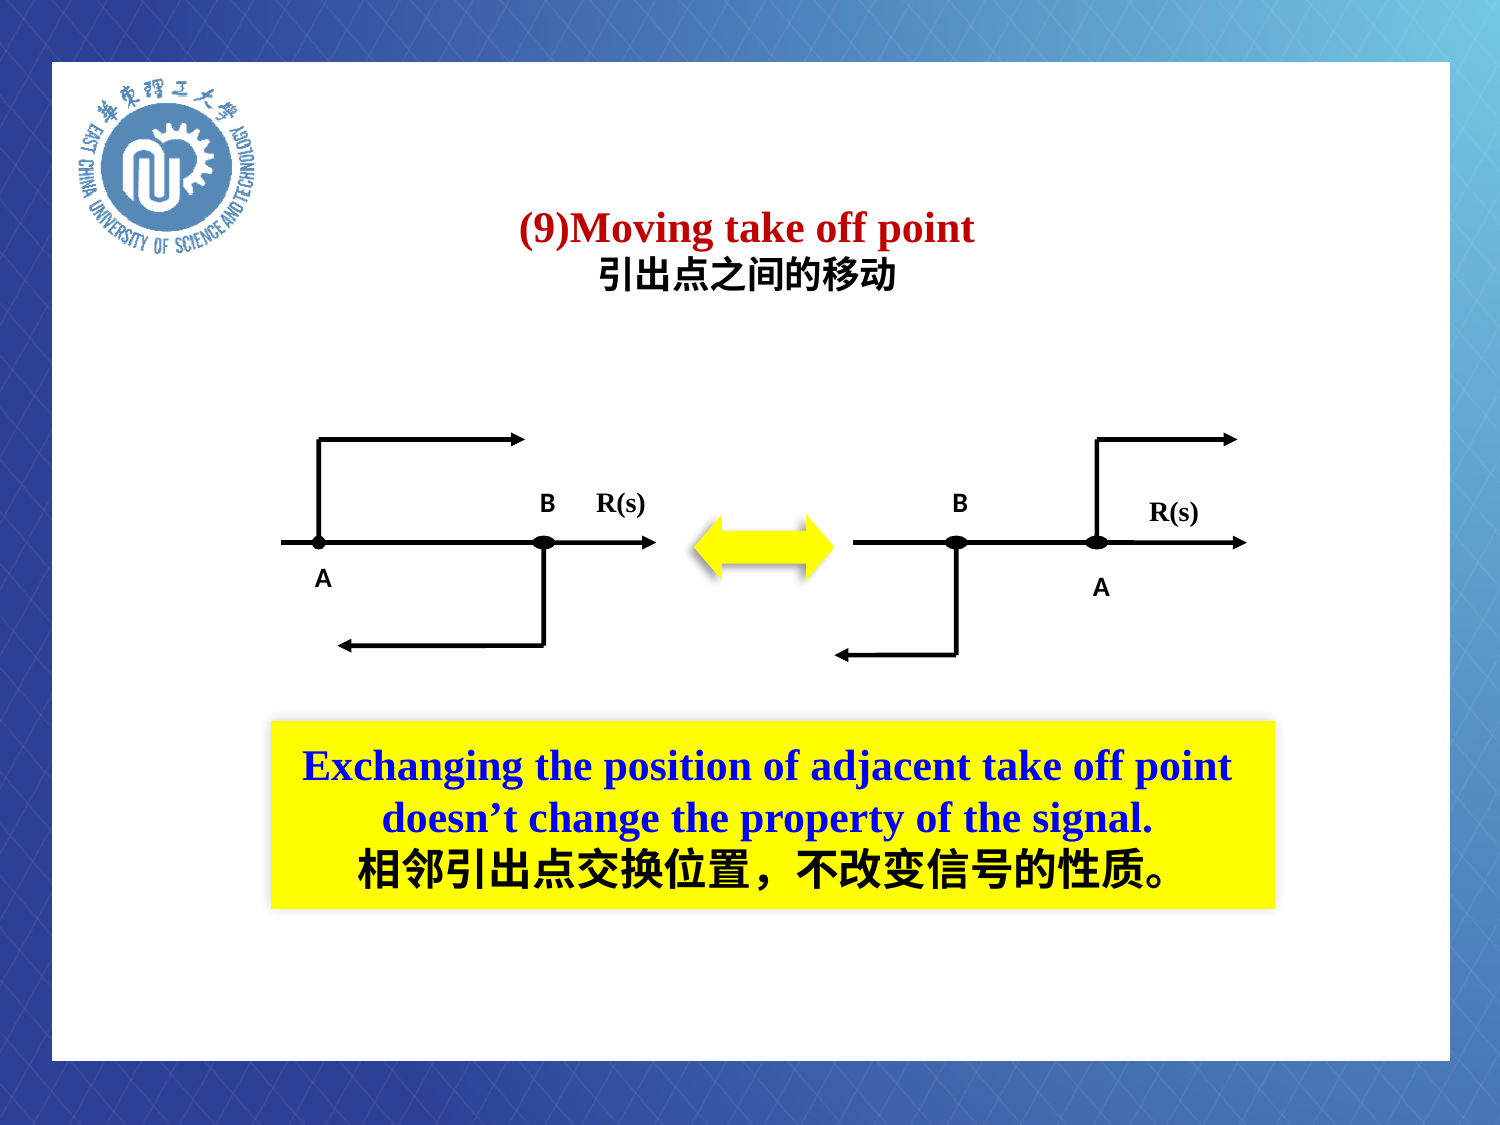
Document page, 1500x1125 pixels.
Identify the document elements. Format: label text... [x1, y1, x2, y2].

title (9)Moving take off point 引出点之间的移动 [380, 193, 1114, 302]
picture [0, 0, 1500, 1125]
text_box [834, 439, 1248, 656]
text_box [693, 514, 829, 581]
text_box Exchanging the position of adjacent take off point doesn’t change the property of the signal. 相邻引出点交换位置，不改变信号的性质。 [271, 721, 1275, 908]
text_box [280, 439, 676, 646]
